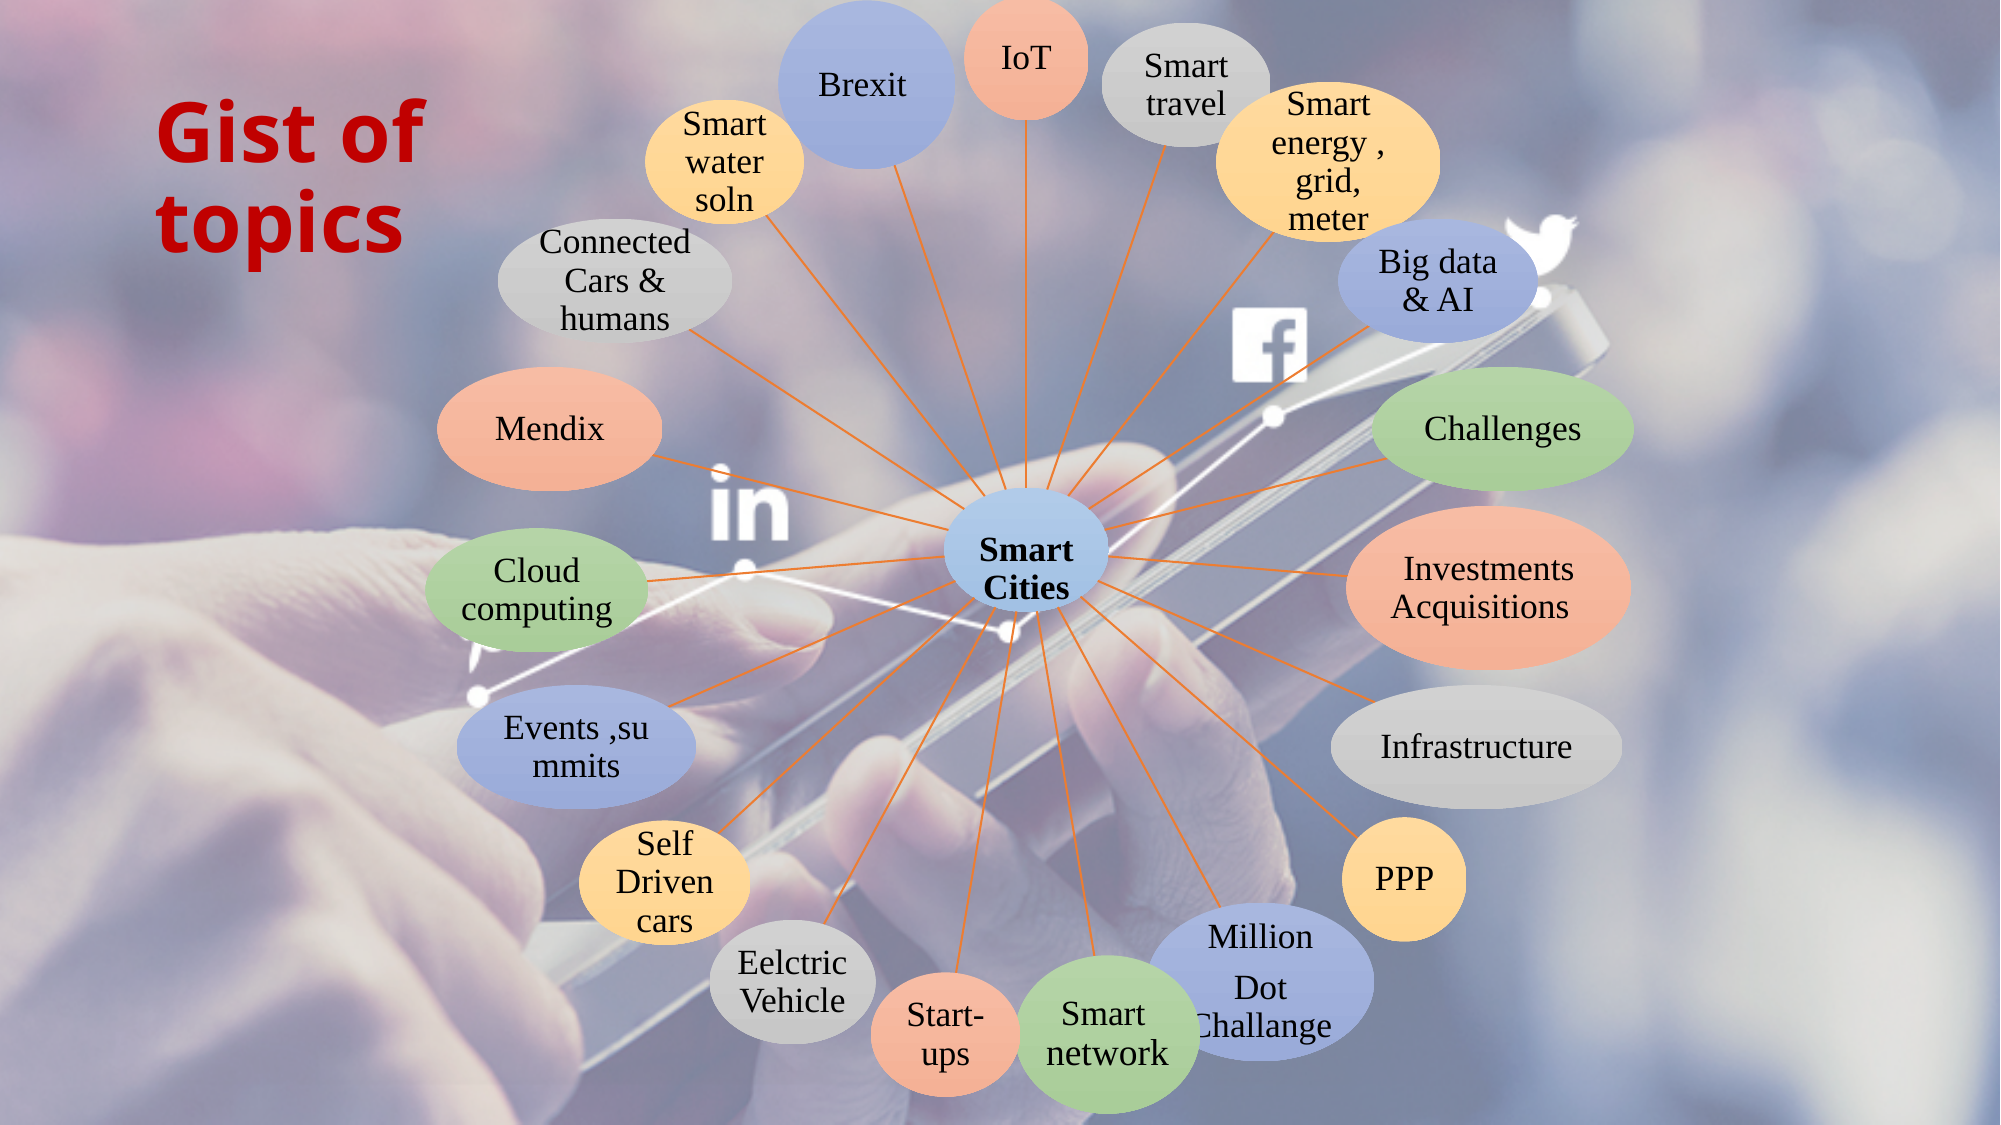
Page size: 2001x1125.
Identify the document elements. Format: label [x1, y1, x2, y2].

text_box [66, 0, 2000, 1110]
